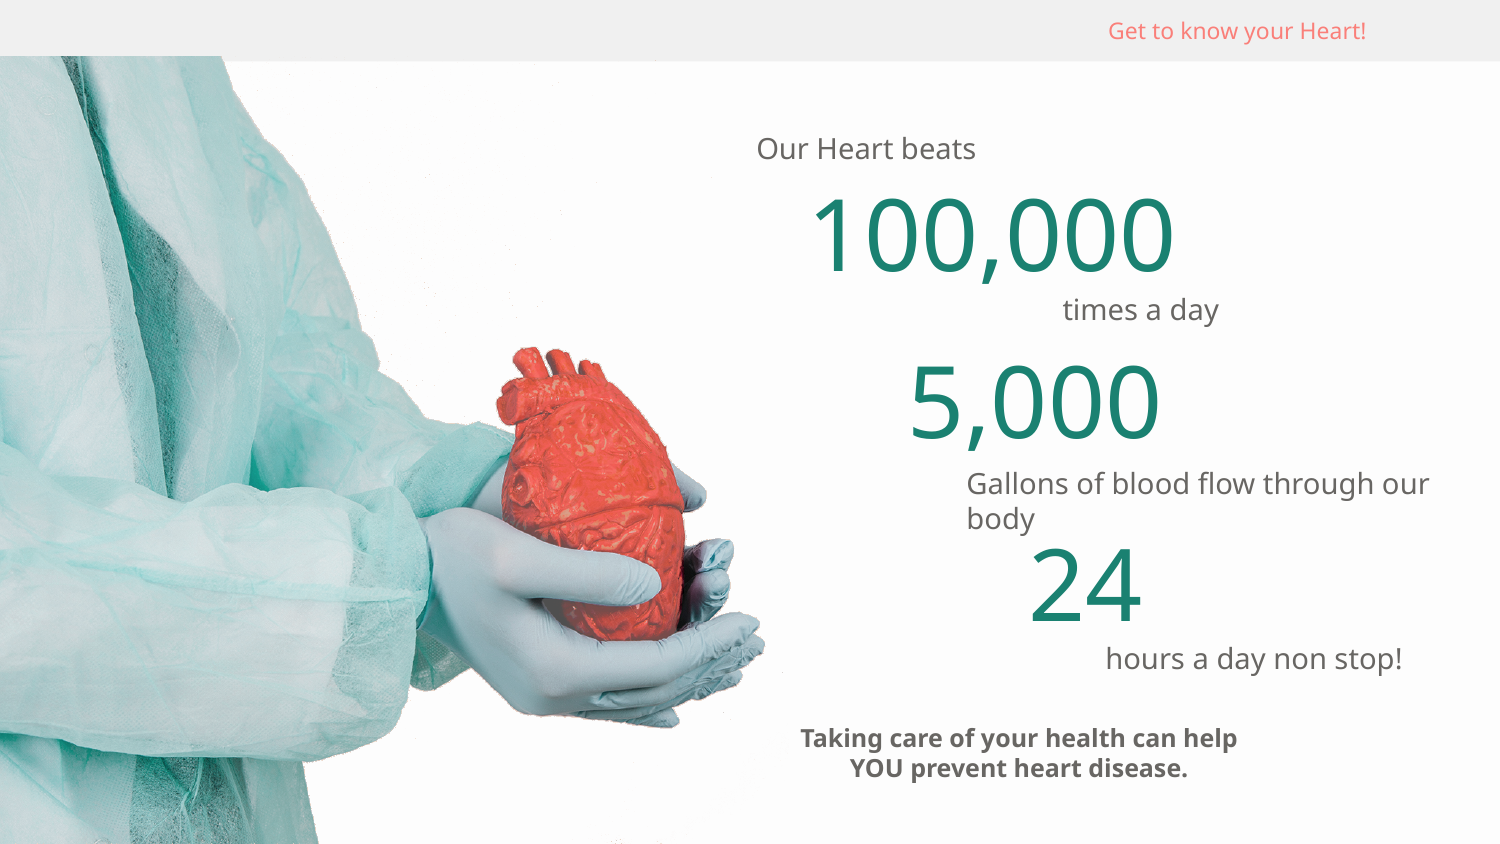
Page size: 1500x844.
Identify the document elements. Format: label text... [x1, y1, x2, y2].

title 100,000 [793, 187, 1206, 276]
title 24 [899, 537, 1272, 626]
subtitle hours a day non stop! [1090, 625, 1427, 708]
text_box Our Heart beats [793, 115, 1068, 172]
subtitle Gallons of blood flow through our body [951, 450, 1491, 508]
title 5,000 [849, 354, 1221, 443]
picture [0, 56, 790, 844]
title Get to know your Heart! [899, 1, 1382, 95]
subtitle times a day [951, 276, 1331, 333]
text_box Taking care of your health can help YOU prevent heart disease. [793, 707, 1274, 801]
